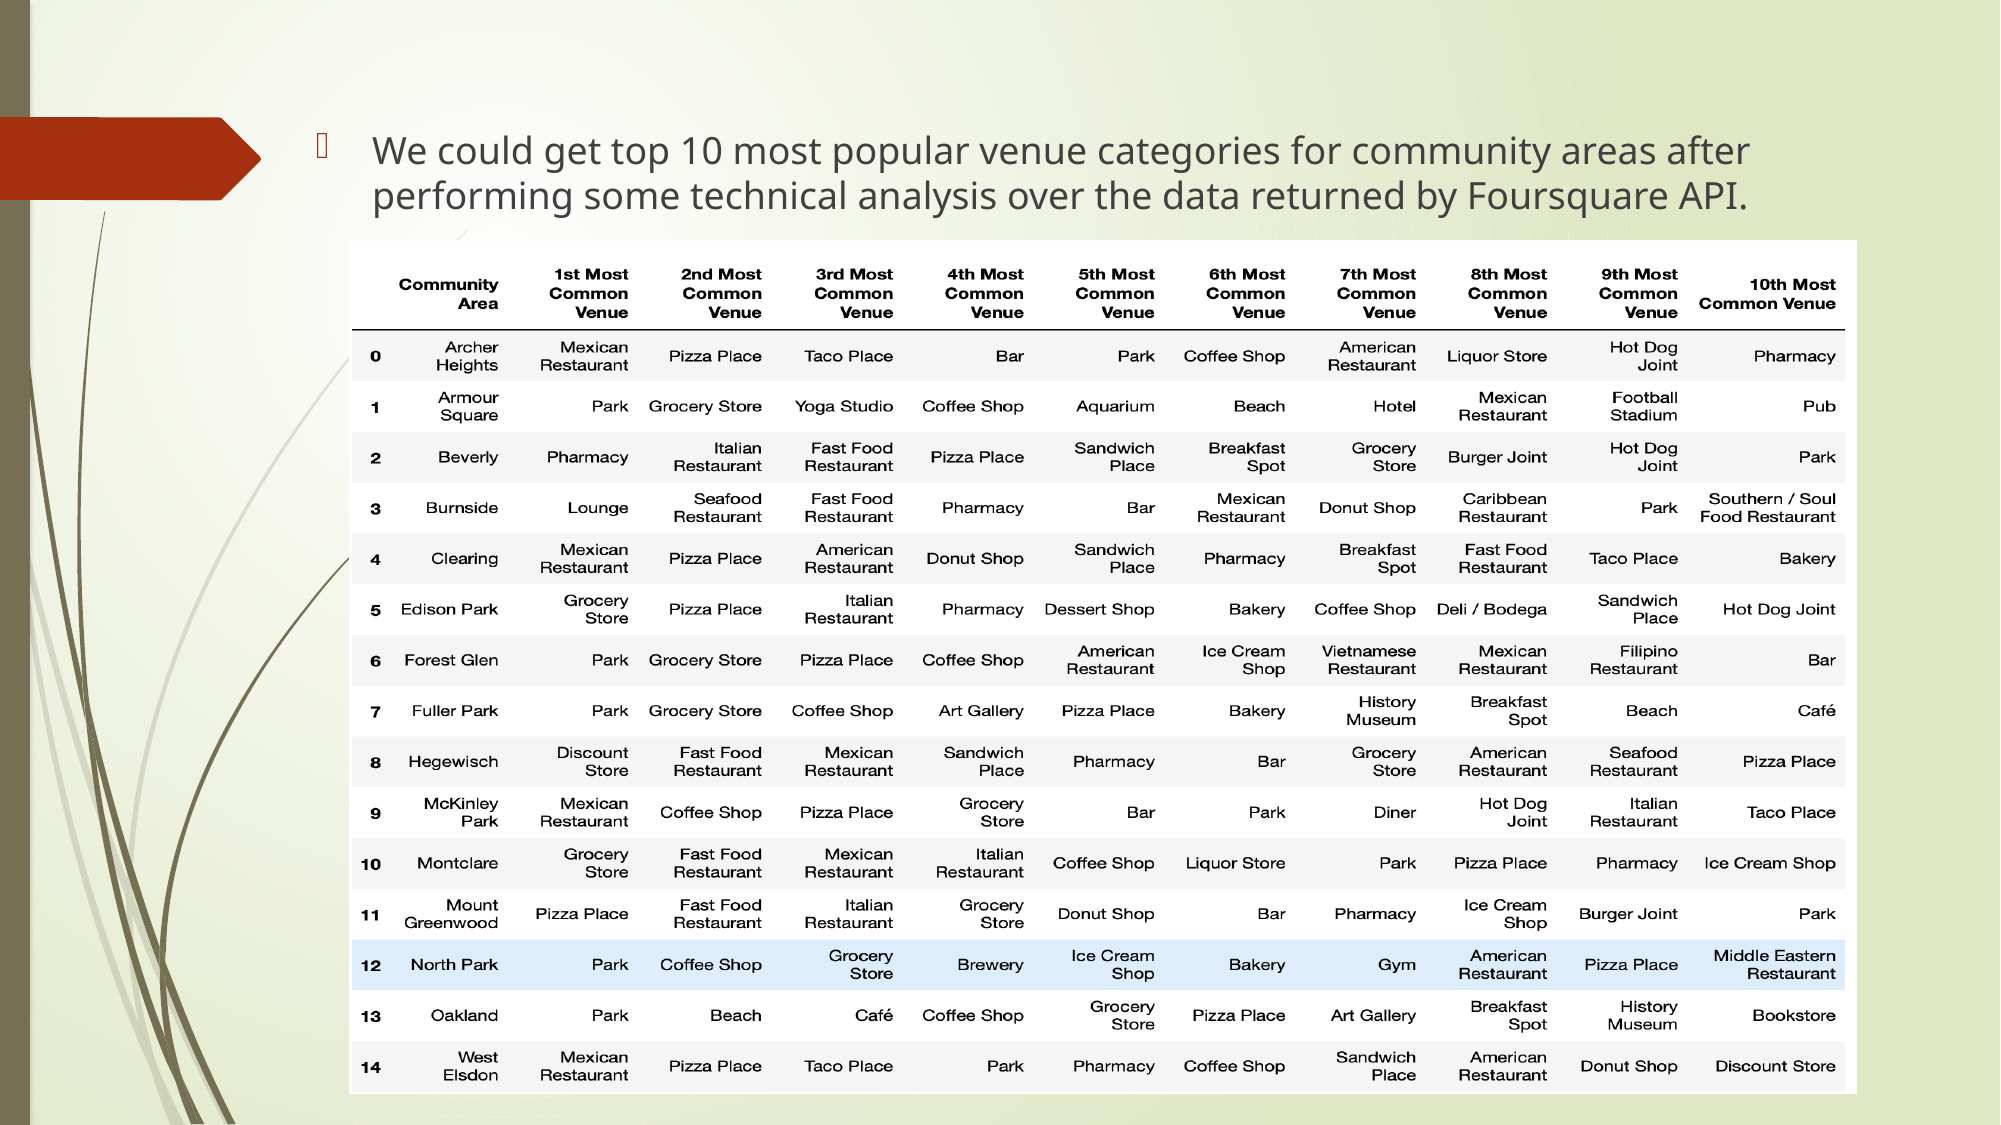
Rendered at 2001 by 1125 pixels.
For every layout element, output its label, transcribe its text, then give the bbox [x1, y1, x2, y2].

list We could get top 10 most popular venue categories for community areas after performing some technical analysis over the data returned by Foursquare API. [300, 119, 1905, 1094]
picture [348, 240, 1857, 1094]
